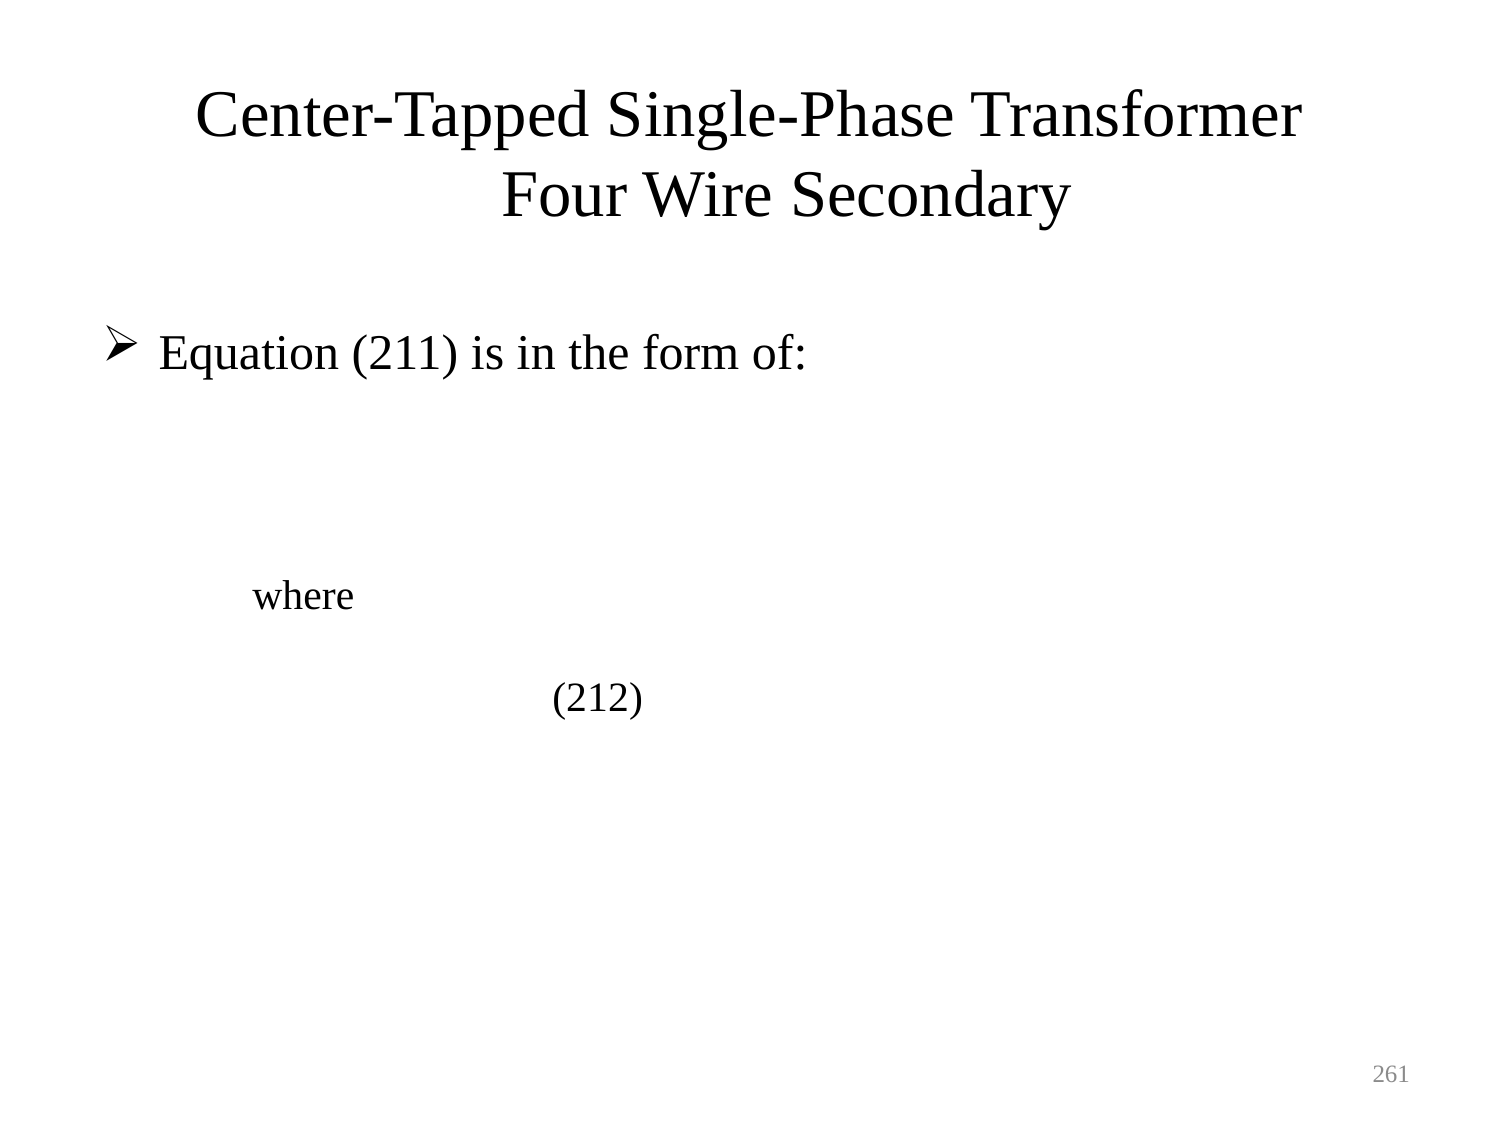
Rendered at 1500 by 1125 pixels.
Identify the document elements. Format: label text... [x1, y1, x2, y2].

slide_number 261 [1074, 1042, 1425, 1103]
text_box Center-Tapped Single-Phase Transformer Four Wire Secondary [0, 62, 1500, 238]
